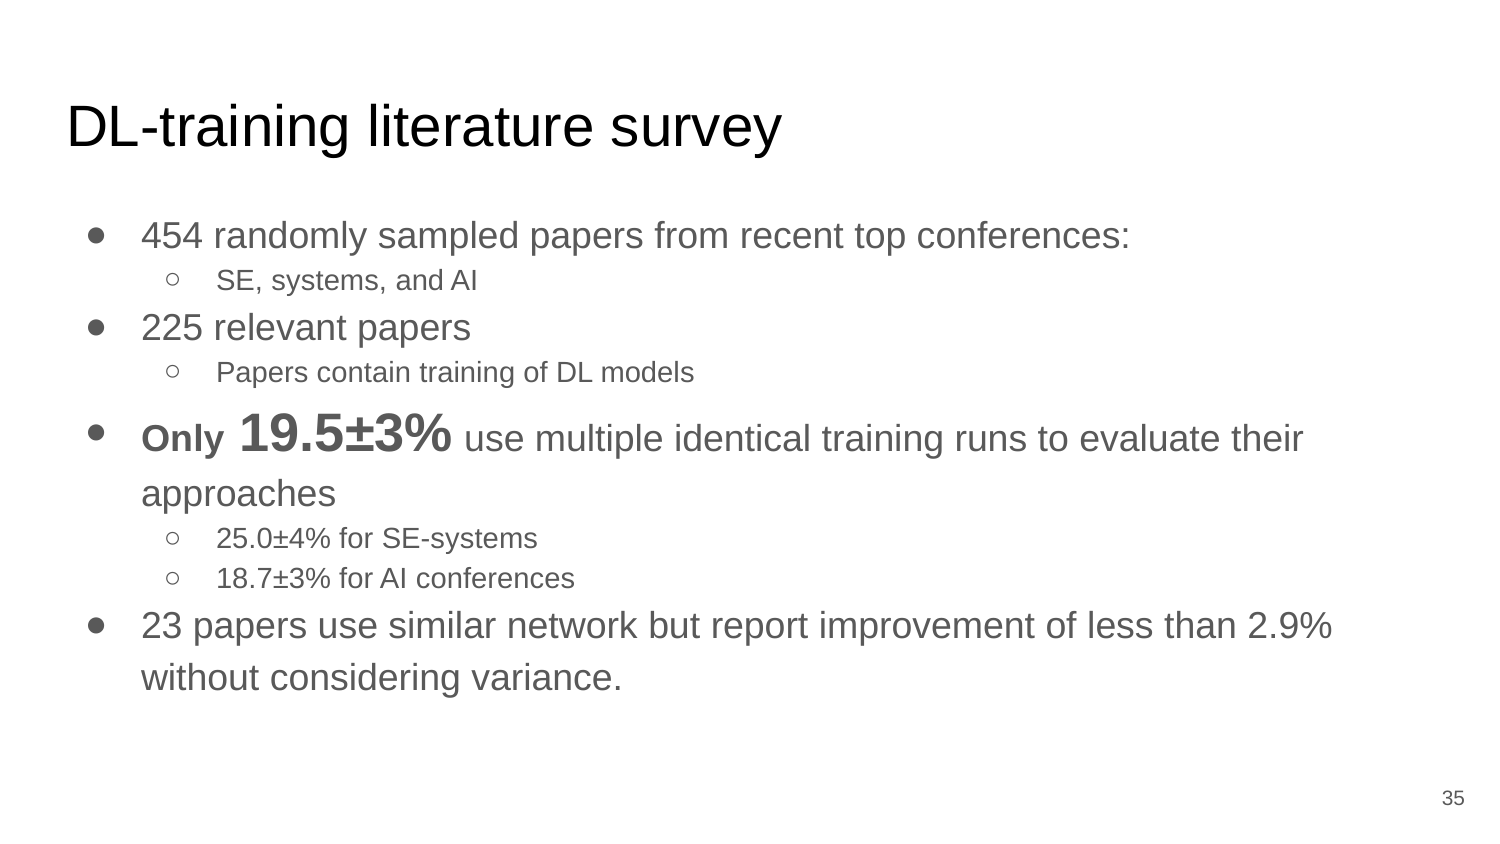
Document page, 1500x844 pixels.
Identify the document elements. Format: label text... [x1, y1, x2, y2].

list 454 randomly sampled papers from recent top conferences: SE, systems, and AI 225 relevant papers Papers contain training of DL models Only 19.5±3% use multiple identical training runs to evaluate their approaches 25.0±4% for SE-systems 18.7±3% for AI conferences 23 papers use similar network but report improvement of less than 2.9% without considering variance. [51, 189, 1449, 750]
slide_number ‹#› [1389, 764, 1480, 830]
title DL-training literature survey [51, 72, 1449, 167]
